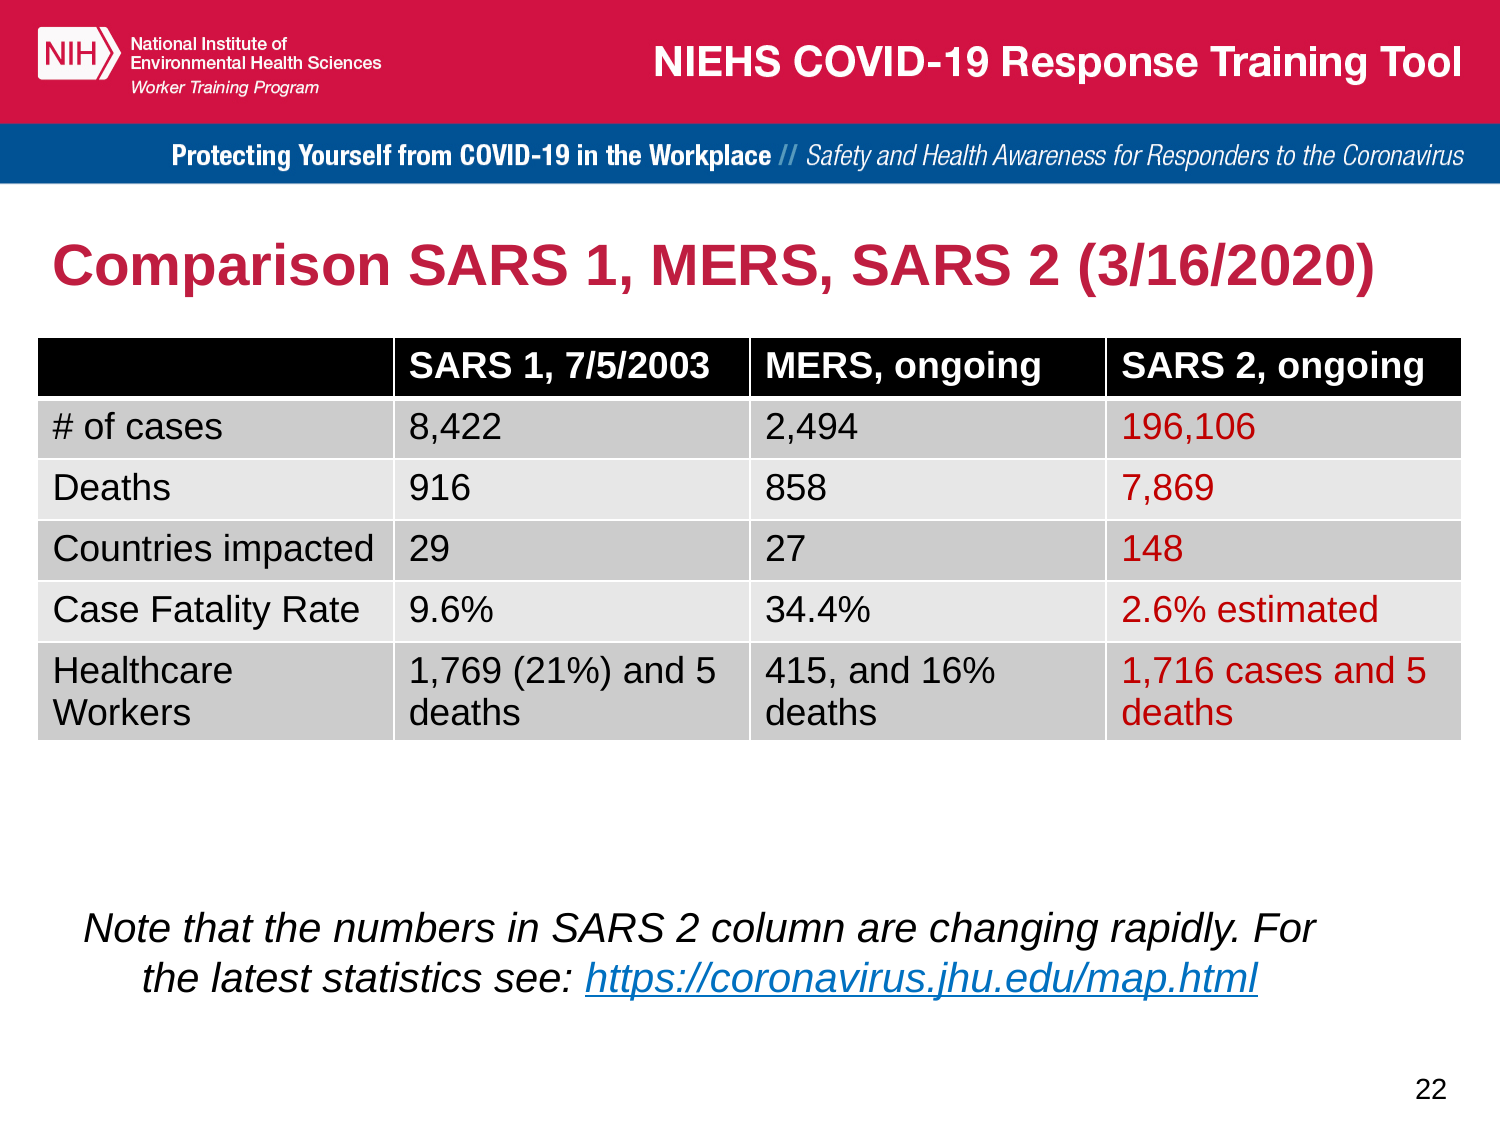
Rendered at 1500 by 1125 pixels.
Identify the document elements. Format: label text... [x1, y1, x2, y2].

table_cell 8,422 [395, 401, 749, 458]
table_header SARS 2, ongoing [1107, 338, 1461, 396]
text_box Note that the numbers in SARS 2 column are changing rapidly. For the latest statistics see: https://coronavirus.jhu.edu/map.html [62, 893, 1338, 1008]
table_cell 196,106 [1107, 401, 1461, 458]
table_cell # of cases [38, 401, 393, 458]
table_cell Healthcare Workers [38, 643, 393, 740]
table_cell 148 [1107, 521, 1461, 580]
table_cell Case Fatality Rate [38, 582, 393, 641]
table_cell 858 [751, 460, 1105, 519]
table_cell 2,494 [751, 401, 1105, 458]
table_cell 34.4% [751, 582, 1105, 641]
table_cell Countries impacted [38, 521, 393, 580]
table_header [38, 338, 393, 396]
title Comparison SARS 1, MERS, SARS 2 (3/16/2020) [37, 187, 1463, 338]
slide_number 22 [1262, 1062, 1463, 1100]
table_cell 27 [751, 521, 1105, 580]
table_cell 1,769 (21%) and 5 deaths [395, 643, 749, 740]
table_cell 9.6% [395, 582, 749, 641]
table_cell 415, and 16% deaths [751, 643, 1105, 740]
table_cell Deaths [38, 460, 393, 519]
table_header MERS, ongoing [751, 338, 1105, 396]
picture [0, 0, 1500, 1125]
table_cell 29 [395, 521, 749, 580]
table_cell 916 [395, 460, 749, 519]
table_cell 2.6% estimated [1107, 582, 1461, 641]
table_header SARS 1, 7/5/2003 [395, 338, 749, 396]
table_cell 1,716 cases and 5 deaths [1107, 643, 1461, 740]
table_cell 7,869 [1107, 460, 1461, 519]
